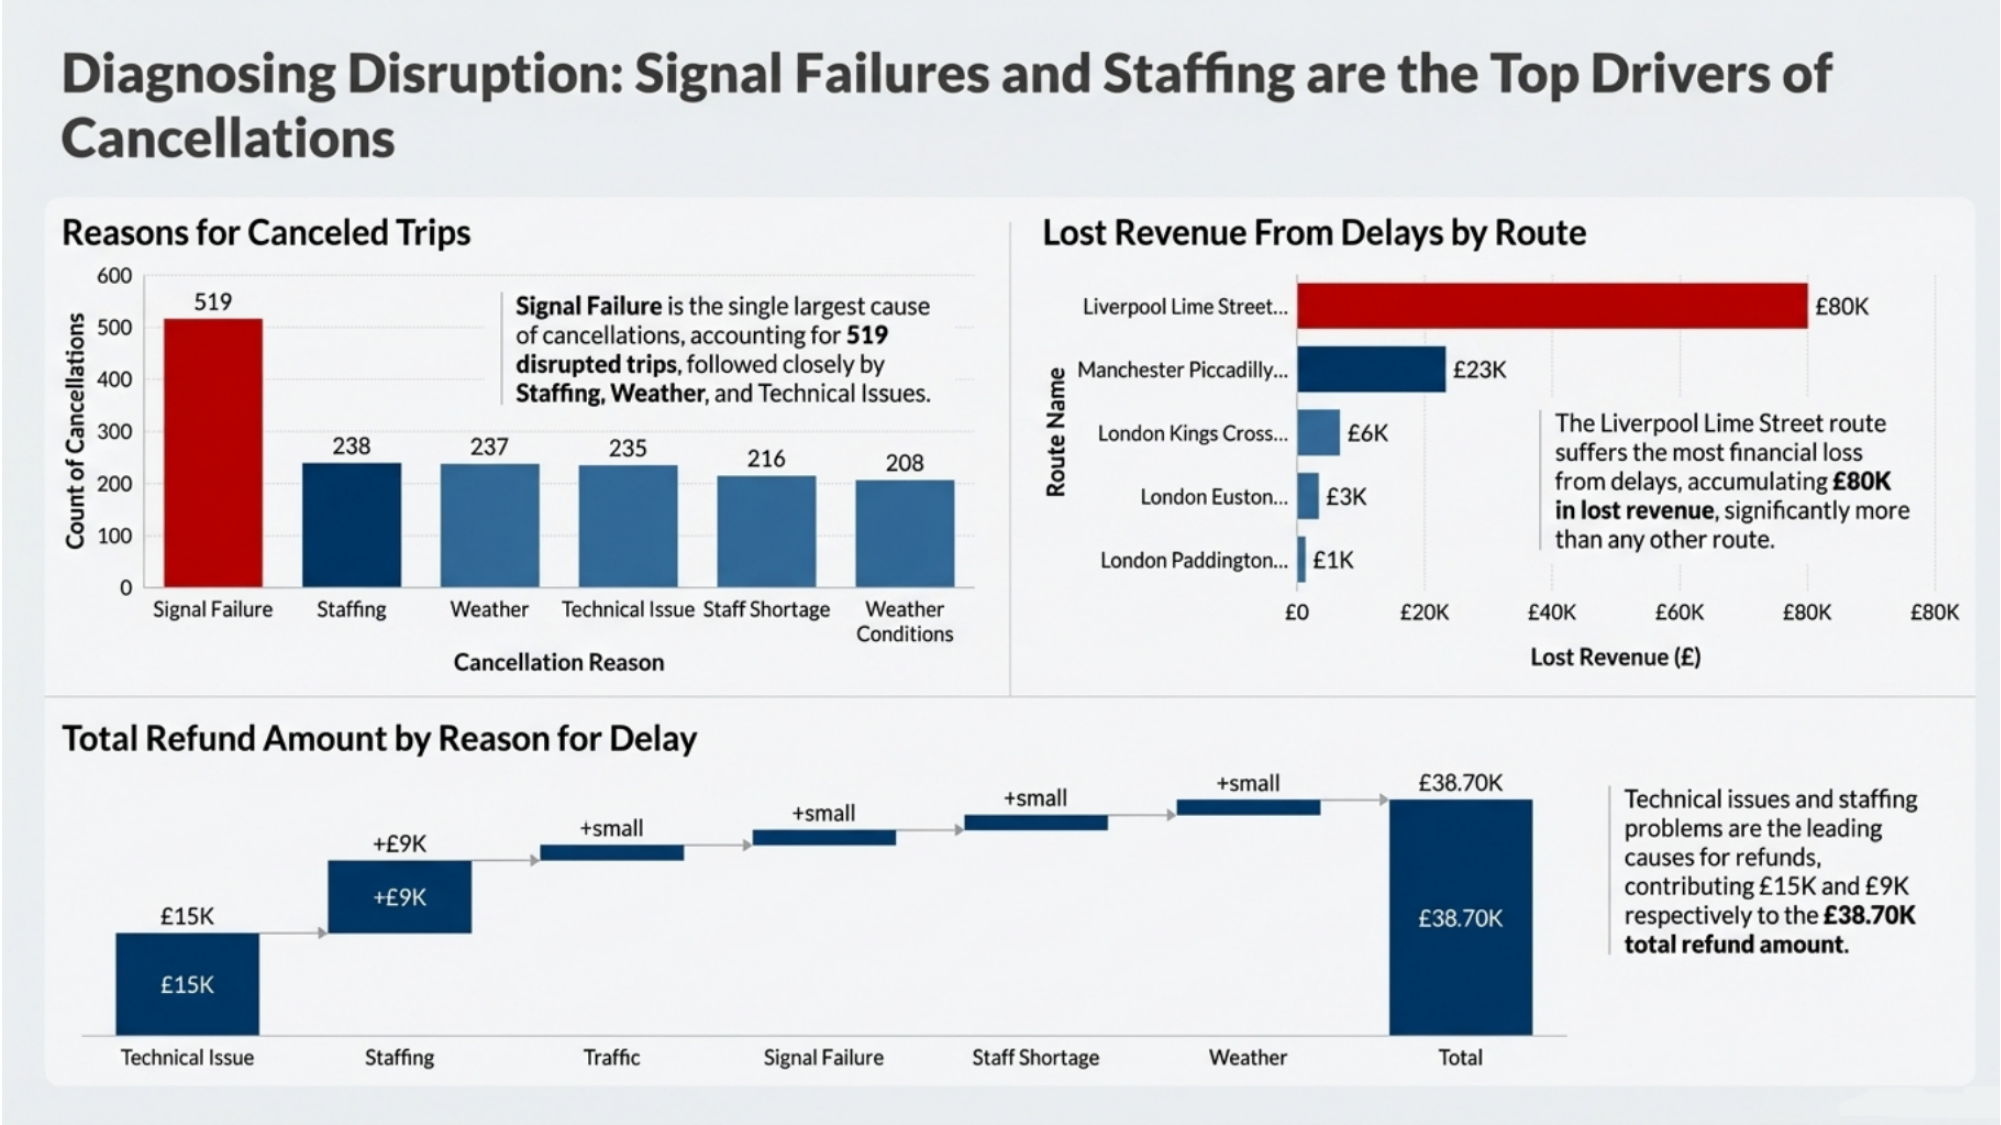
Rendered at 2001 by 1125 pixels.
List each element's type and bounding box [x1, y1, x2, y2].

list [0, 0, 2000, 1125]
